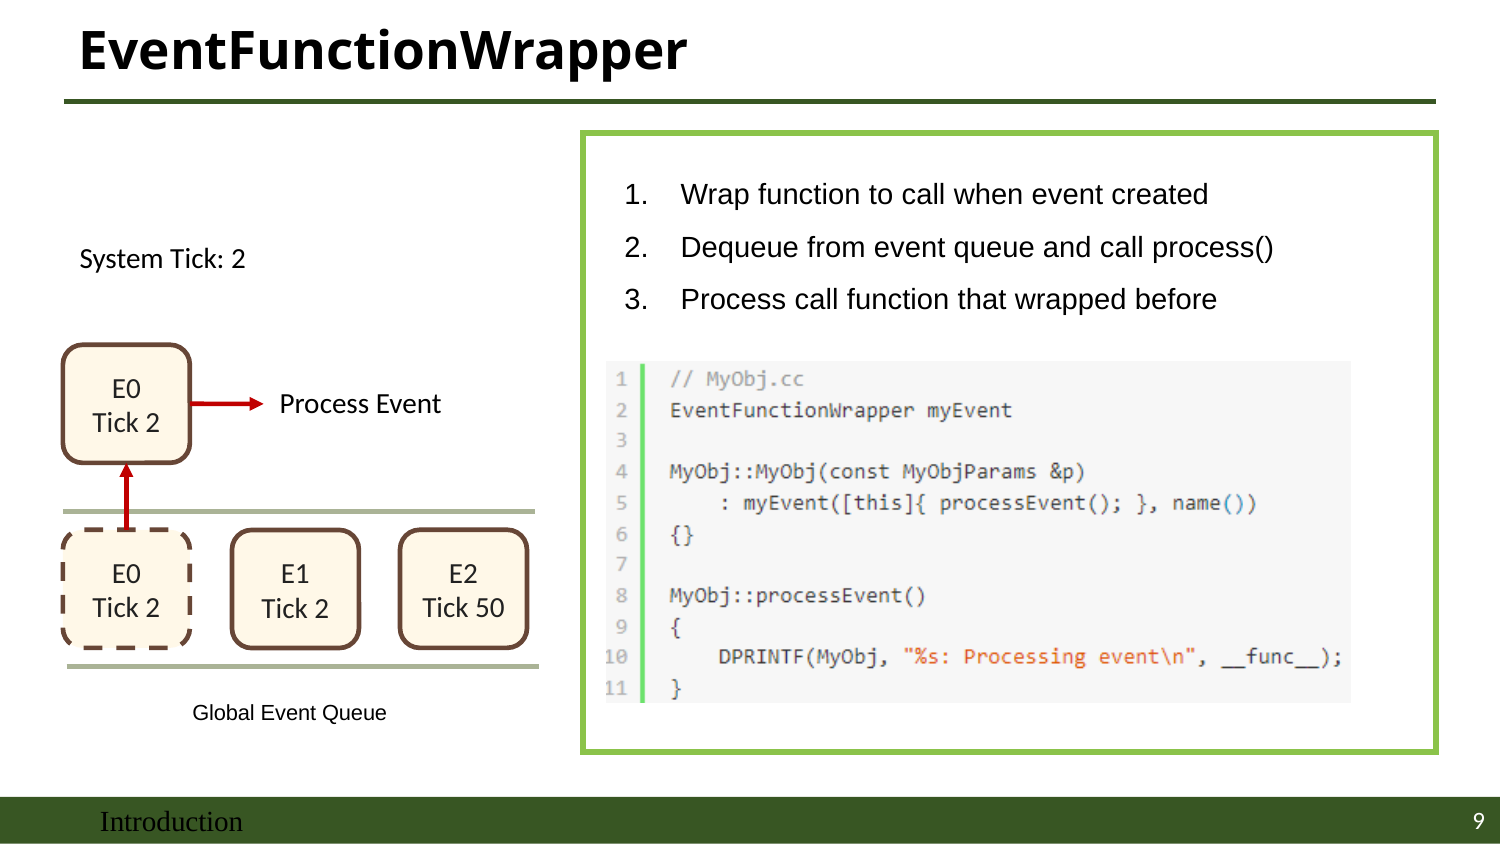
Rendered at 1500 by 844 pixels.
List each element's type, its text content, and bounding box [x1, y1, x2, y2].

picture [606, 361, 1351, 703]
slide_number 9 [1162, 796, 1500, 842]
title EventFunctionWrapper [63, 16, 1437, 89]
footer Introduction [63, 796, 280, 842]
text_box System Tick: 2 [64, 231, 261, 282]
text_box Global Event Queue [177, 691, 421, 733]
text_box Wrap function to call when event created Dequeue from event queue and call process() Process call function that wrapped before [609, 150, 1291, 323]
text_box [582, 132, 1437, 753]
text_box Process Event [264, 376, 457, 427]
text_box E0 Tick 2 [61, 528, 191, 649]
text_box E2 Tick 50 [399, 528, 529, 649]
text_box E0 Tick 2 [61, 343, 191, 464]
text_box E1 Tick 2 [230, 528, 360, 650]
